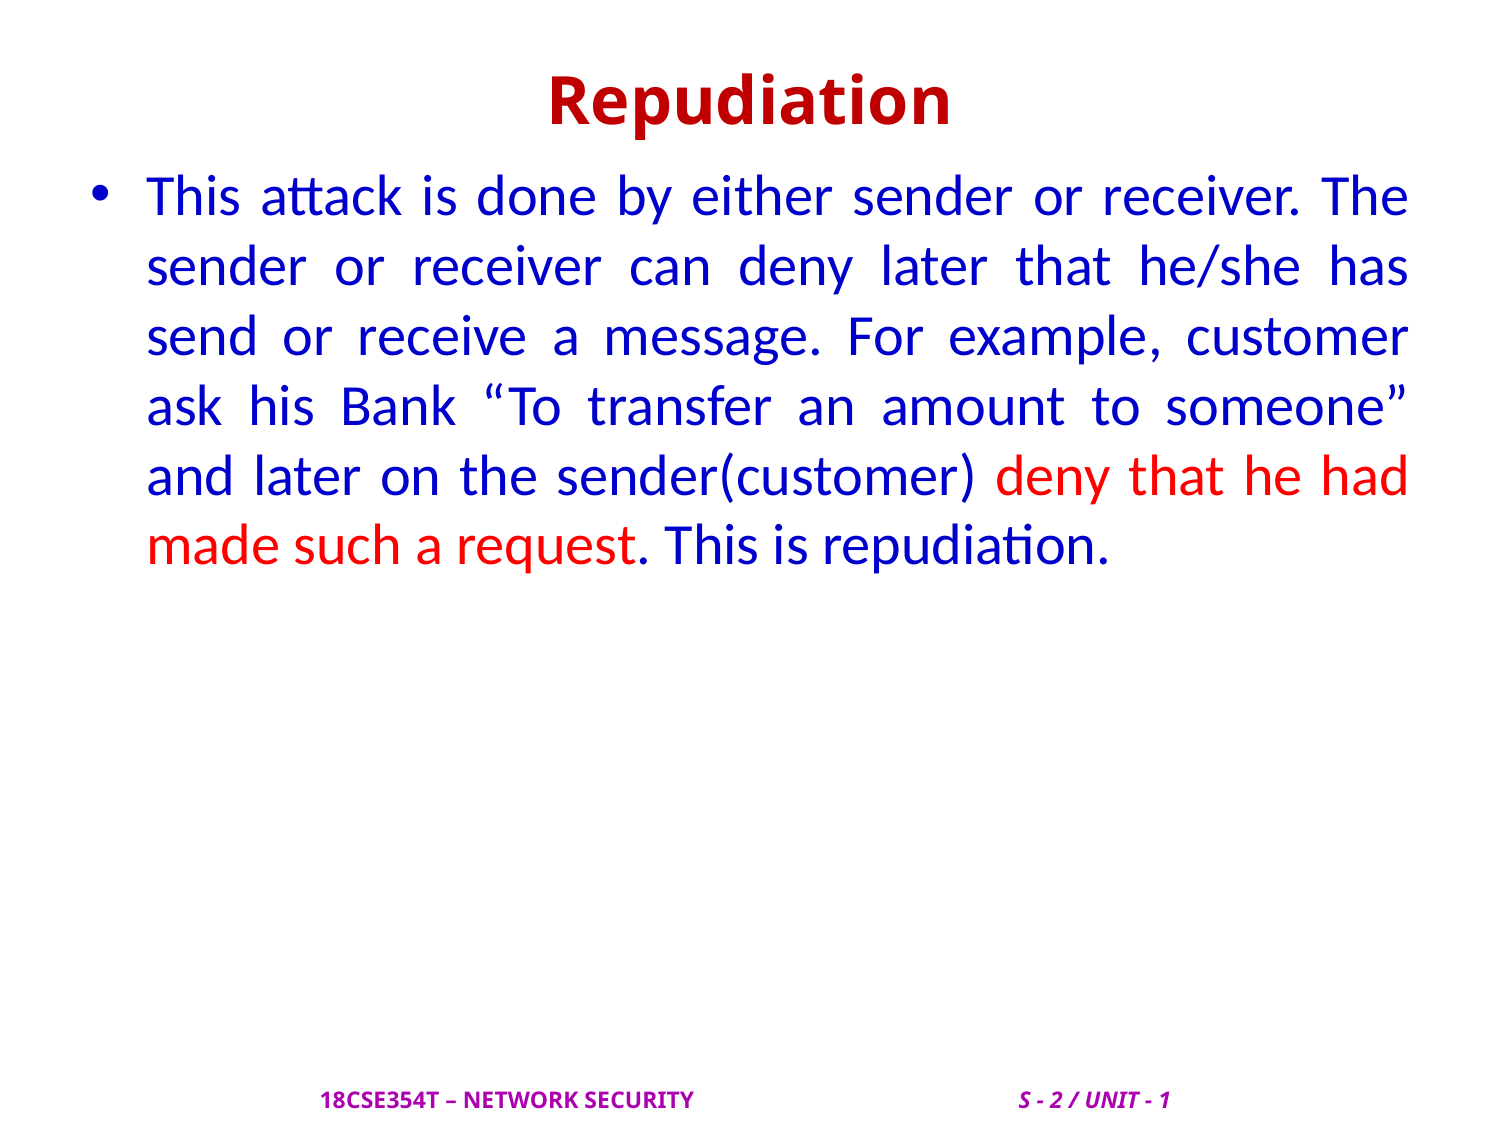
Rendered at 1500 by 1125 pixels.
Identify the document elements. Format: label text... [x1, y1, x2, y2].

title Repudiation [75, 45, 1425, 149]
list This attack is done by either sender or receiver. The sender or receiver can deny later that he/she has send or receive a message. For example, customer ask his Bank “To transfer an amount to someone” and later on the sender(customer) deny that he had made such a request. This is repudiation. [75, 149, 1425, 1005]
text_box 18CSE354T – NETWORK SECURITY S - 2 / UNIT - 1 [112, 1074, 1500, 1125]
